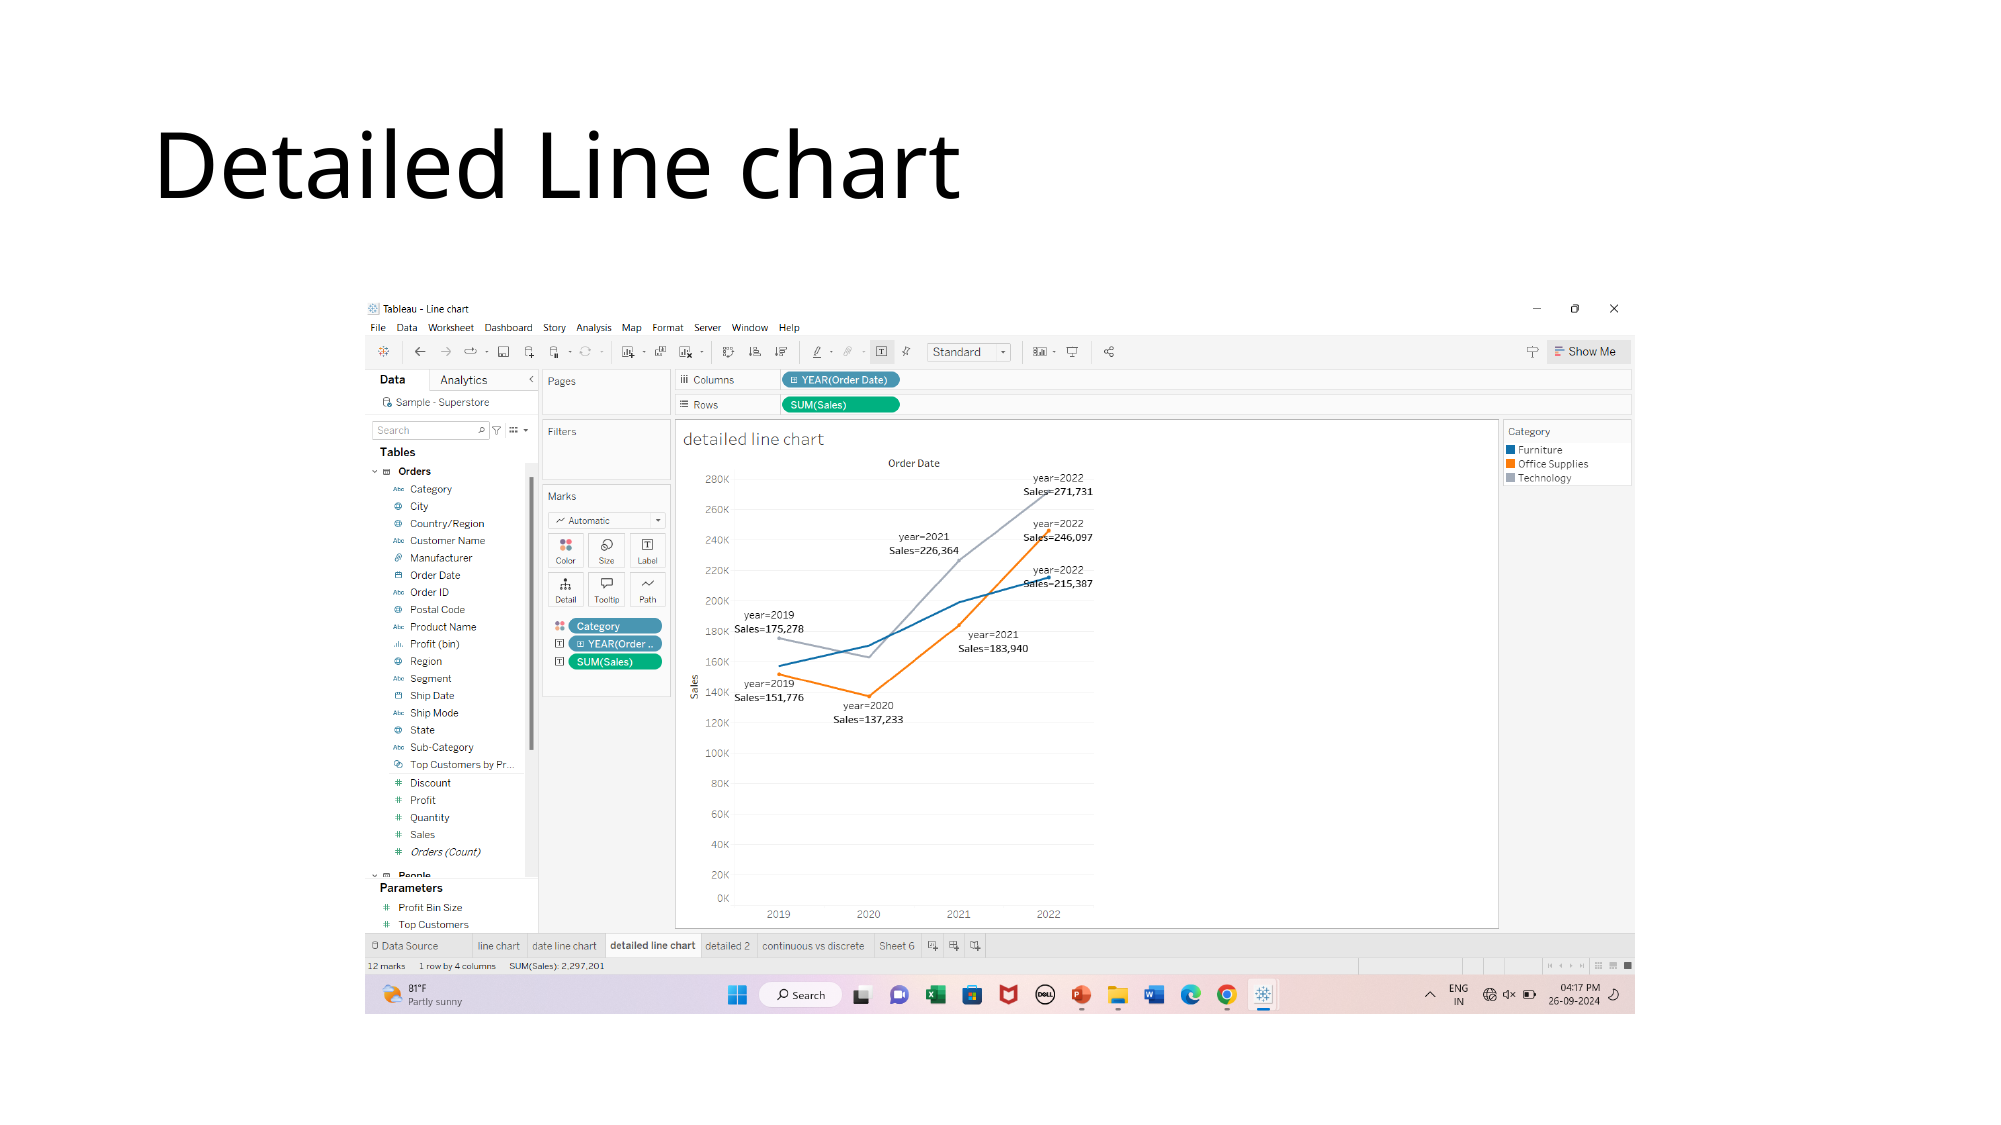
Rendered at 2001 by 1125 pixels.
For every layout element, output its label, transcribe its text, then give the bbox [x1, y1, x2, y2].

title Detailed Line chart [137, 59, 1863, 278]
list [365, 299, 1635, 1014]
